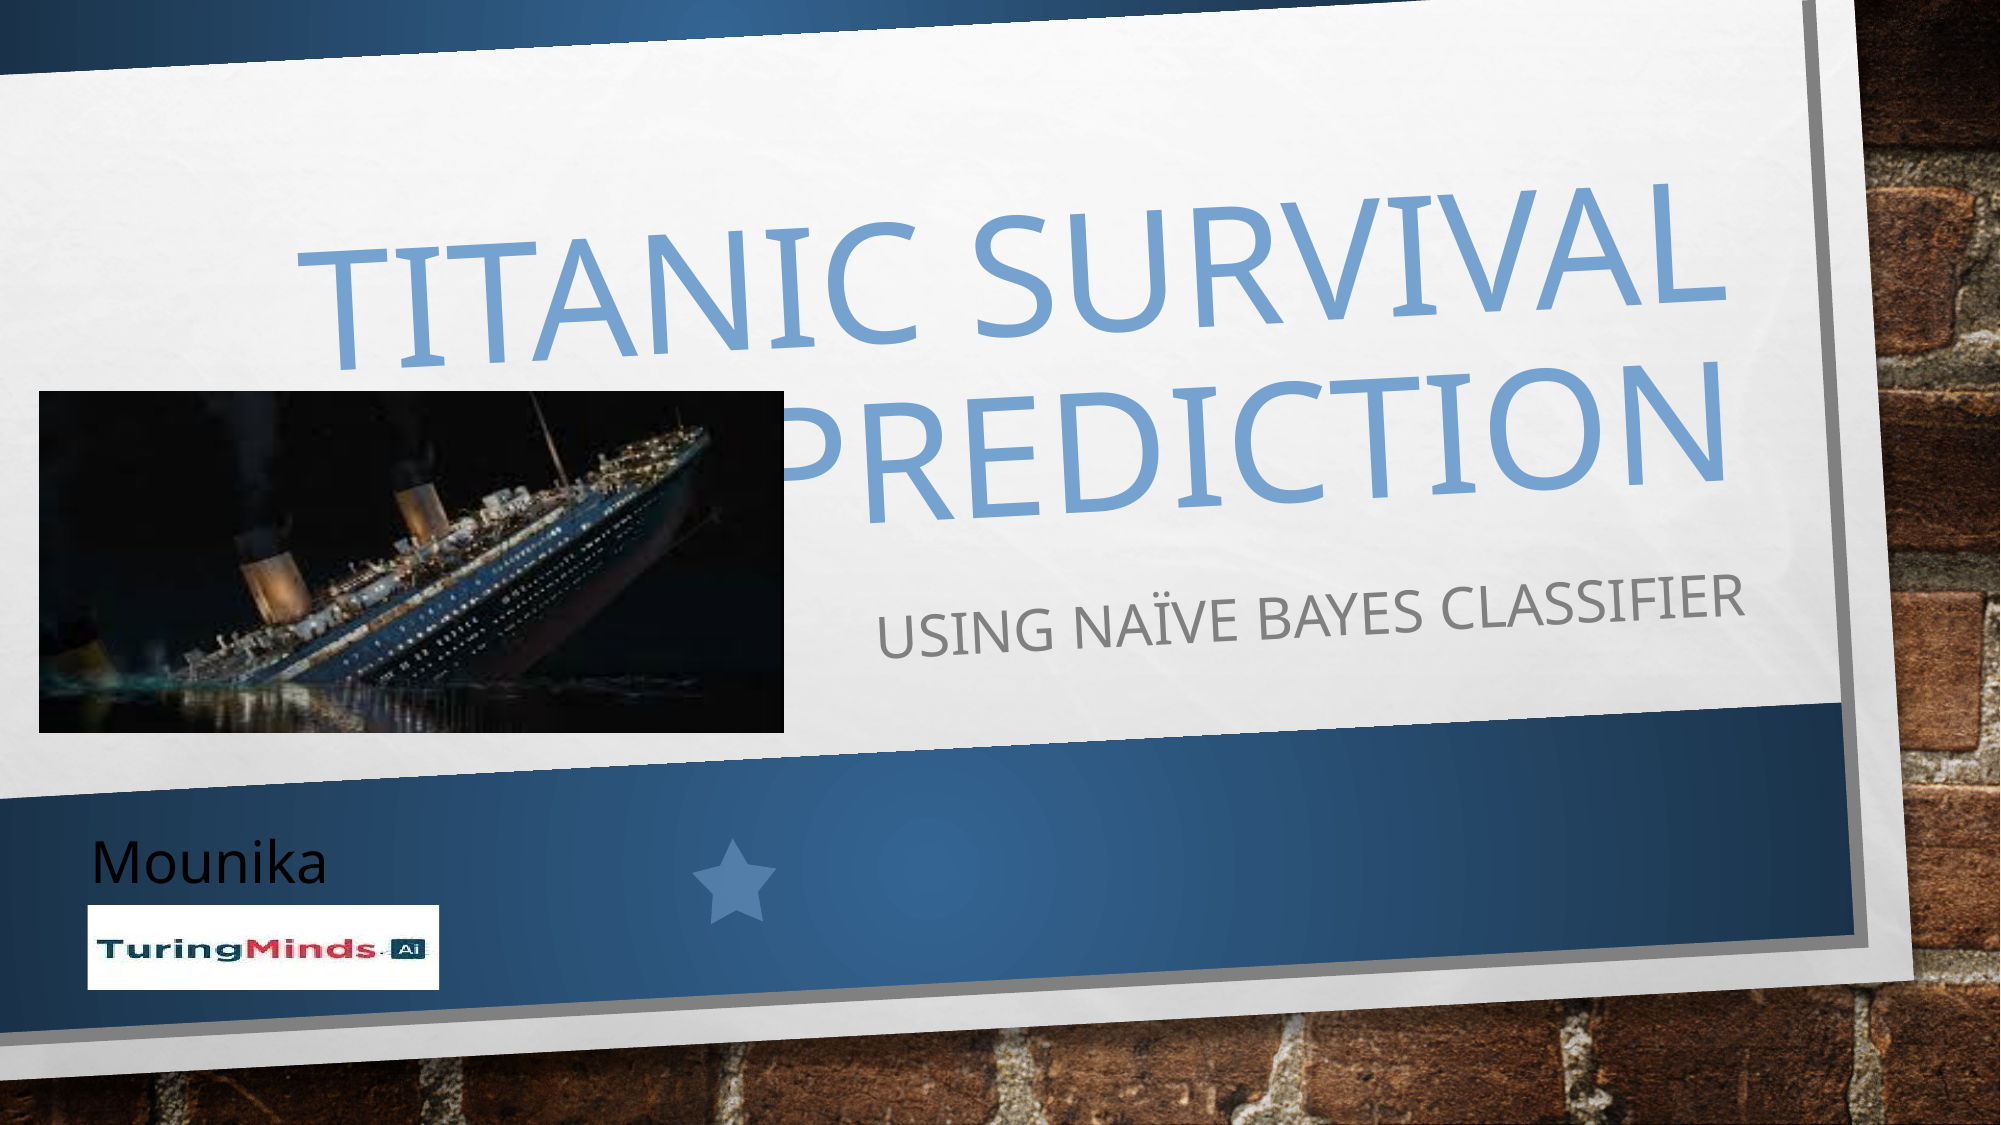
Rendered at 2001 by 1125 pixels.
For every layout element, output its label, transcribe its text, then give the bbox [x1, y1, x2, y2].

picture [39, 391, 784, 734]
text_box Mounika Maddu [75, 818, 522, 973]
picture [0, 0, 2000, 1125]
subtitle Using naïve bayes classifier [784, 533, 1763, 675]
title Titanic survival prediction [135, 67, 1758, 572]
picture [87, 904, 440, 990]
